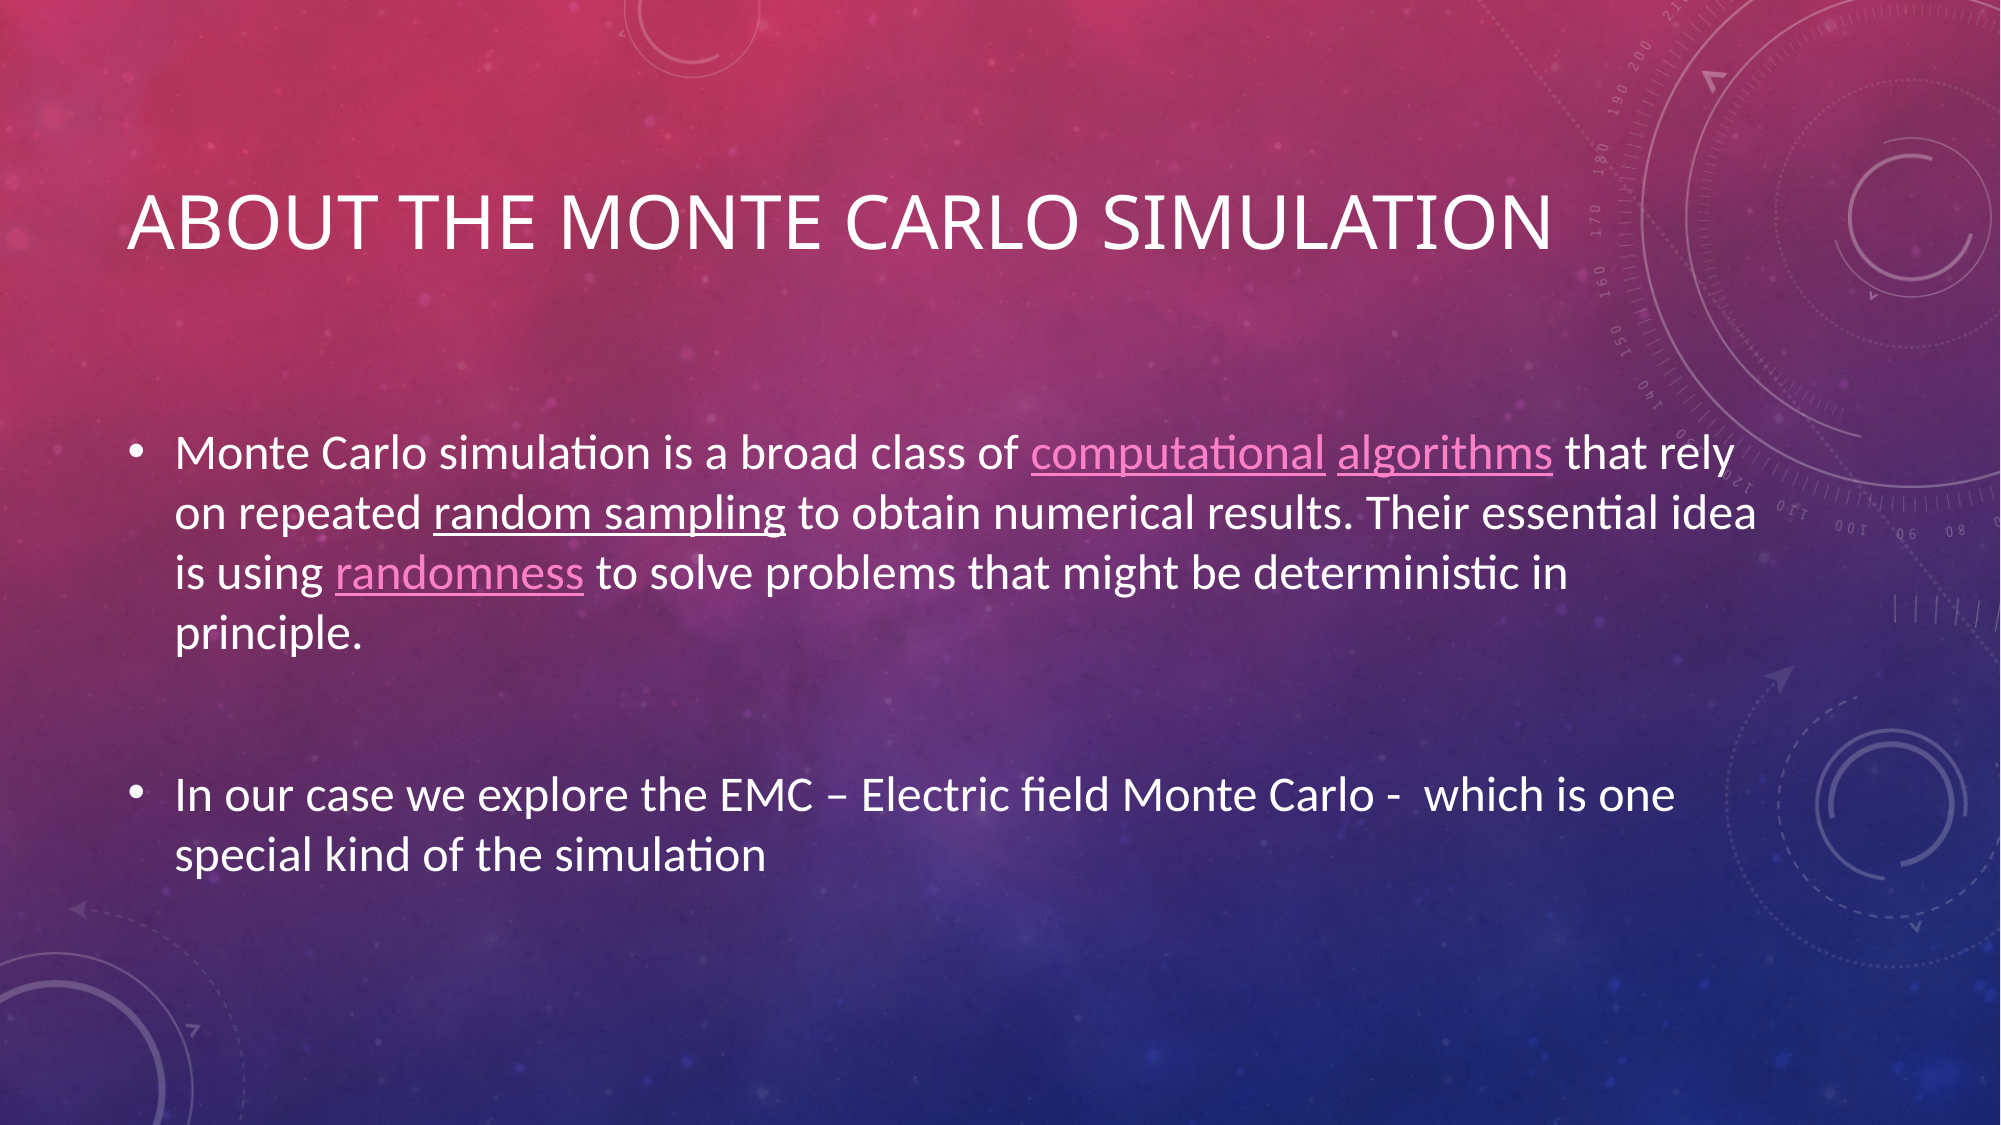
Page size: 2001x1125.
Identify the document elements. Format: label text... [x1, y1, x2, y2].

list Monte Carlo simulation is a broad class of computational algorithms that rely on repeated random sampling to obtain numerical results. Their essential idea is using randomness to solve problems that might be deterministic in principle. In our case we explore the EMC – Electric field Monte Carlo - which is one special kind of the simulation [112, 351, 1775, 950]
title About the Monte Carlo Simulation [112, 99, 1775, 339]
picture [0, 0, 2001, 1125]
